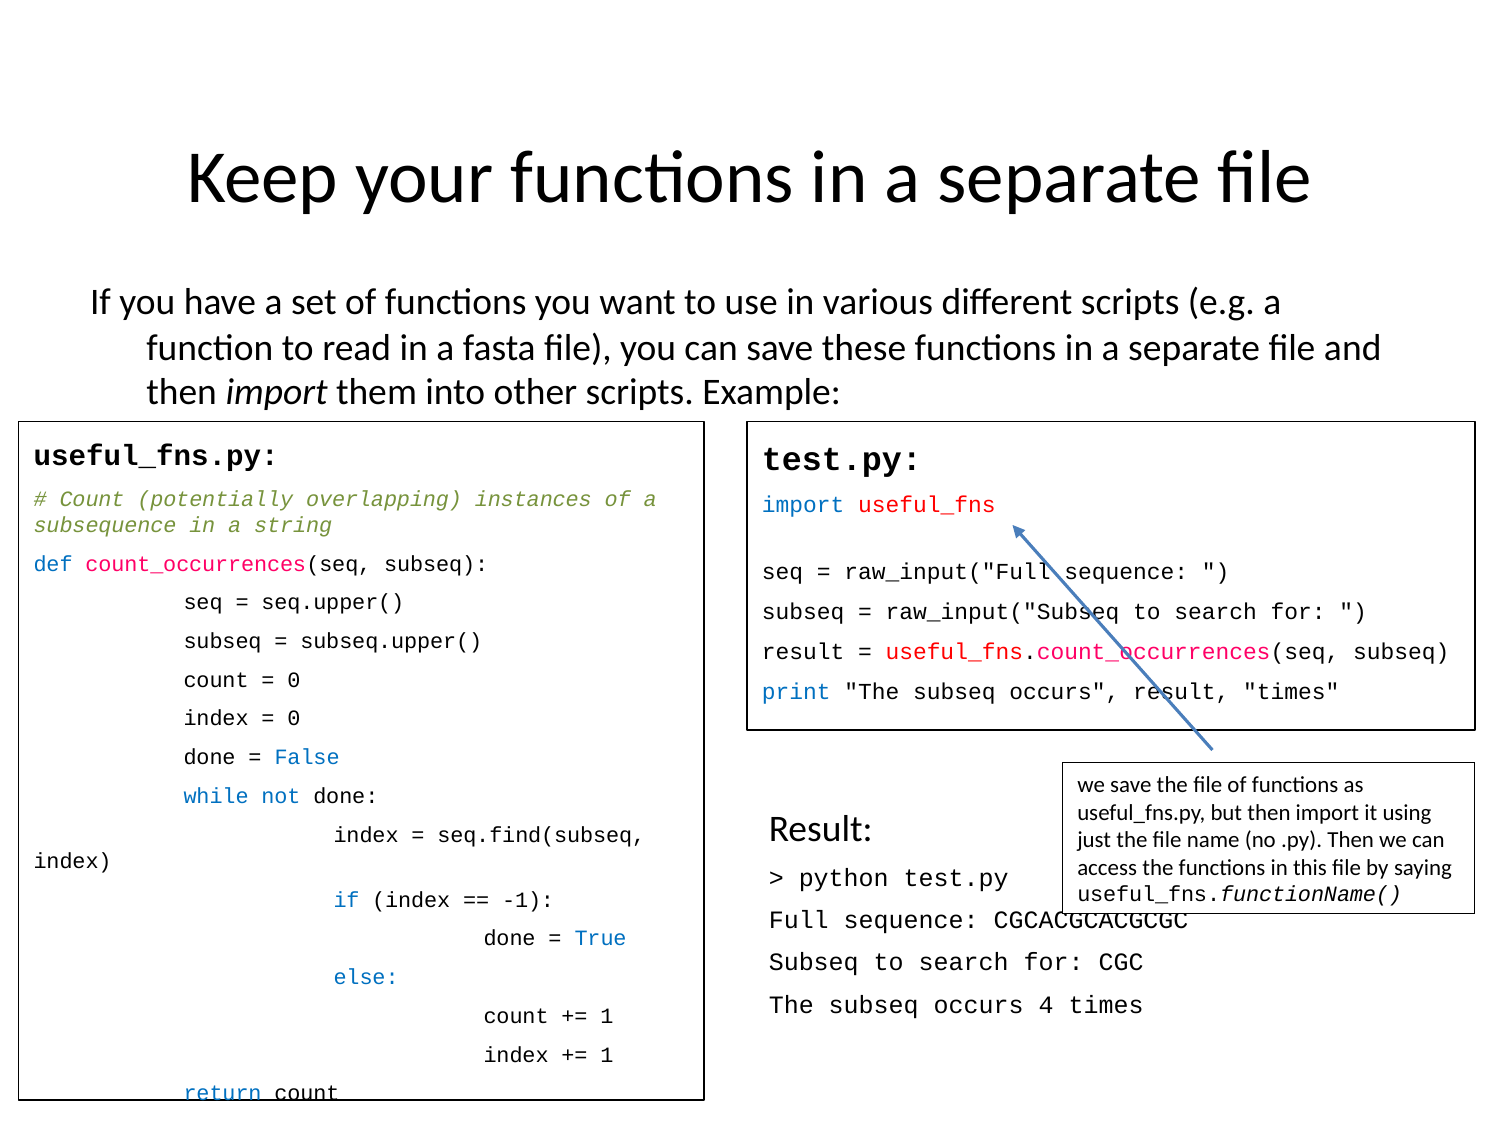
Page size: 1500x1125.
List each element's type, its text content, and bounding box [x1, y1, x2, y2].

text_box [1012, 524, 1213, 751]
text_box we save the file of functions as useful_fns.py, but then import it using just the file name (no .py). Then we can access the functions in this file by saying useful_fns.functionName() [1062, 762, 1475, 914]
list If you have a set of functions you want to use in various different scripts (e.g. a function to read in a fasta file), you can save these functions in a separate file and then import them into other scripts. Example: [75, 262, 1425, 1005]
title Keep your functions in a separate file [75, 45, 1425, 233]
text_box useful_fns.py: # Count (potentially overlapping) instances of a subsequence in a string def count_occurrences(seq, subseq): seq = seq.upper() subseq = subseq.upper() count = 0 index = 0 done = False while not done: index = seq.find(subseq, index) if (index == -1): done = True else: count += 1 index += 1 return count [18, 421, 704, 1100]
text_box test.py: import useful_fns seq = raw_input("Full sequence: ") subseq = raw_input("Subseq to search for: ") result = useful_fns.count_occurrences(seq, subseq) print "The subseq occurs", result, "times" [746, 421, 1475, 731]
text_box Result: > python test.py Full sequence: CGCACGCACGCGC Subseq to search for: CGC The subseq occurs 4 times [753, 788, 1465, 1106]
